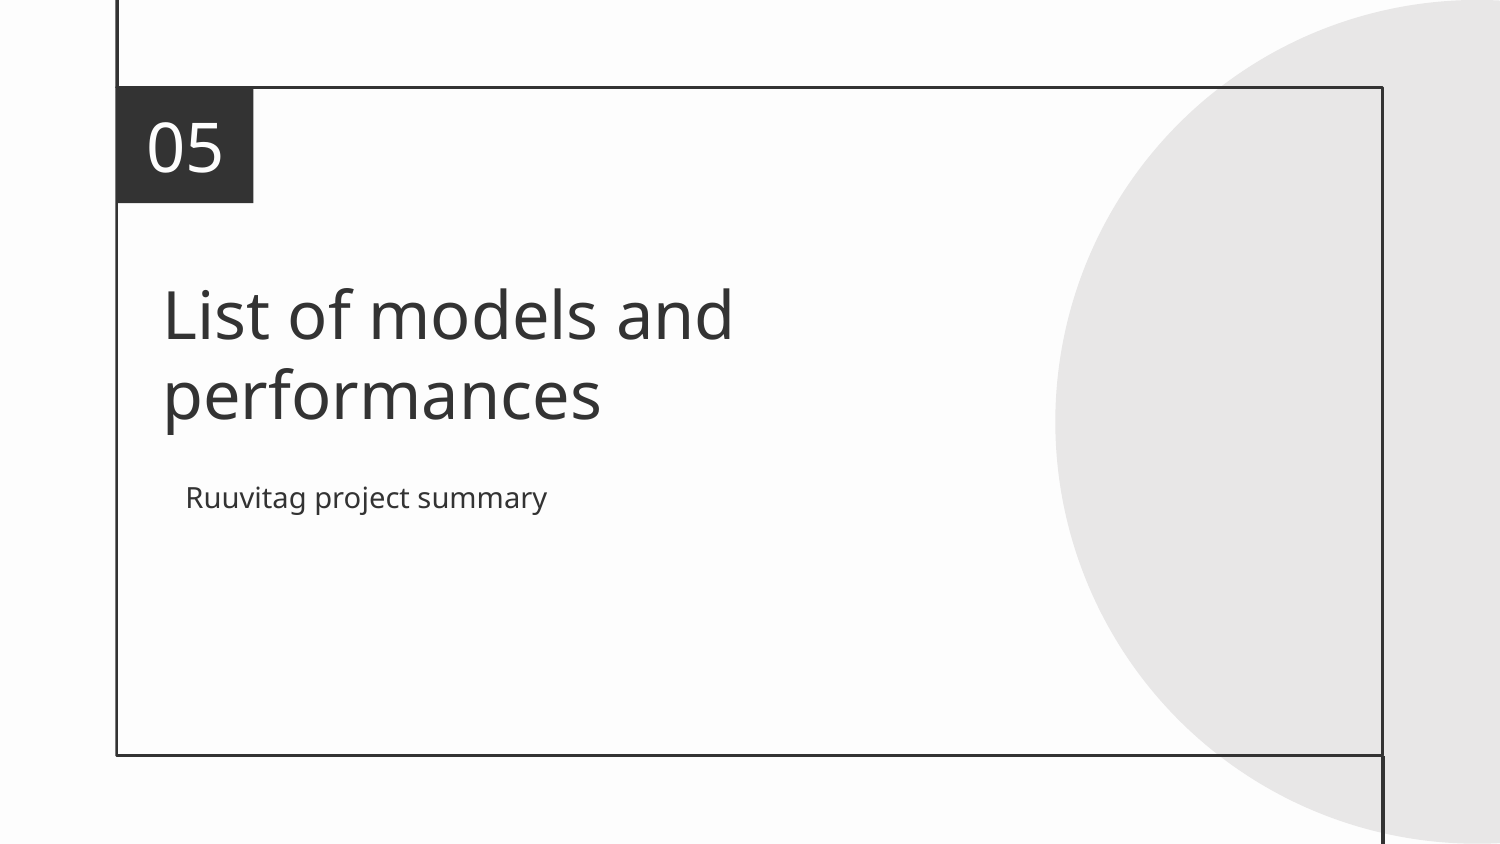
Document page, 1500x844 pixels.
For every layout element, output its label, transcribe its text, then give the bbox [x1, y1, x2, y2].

title 05 [118, 87, 254, 204]
subtitle Ruuvitag project summary [170, 464, 1002, 537]
title List of models and performances [147, 309, 1099, 448]
